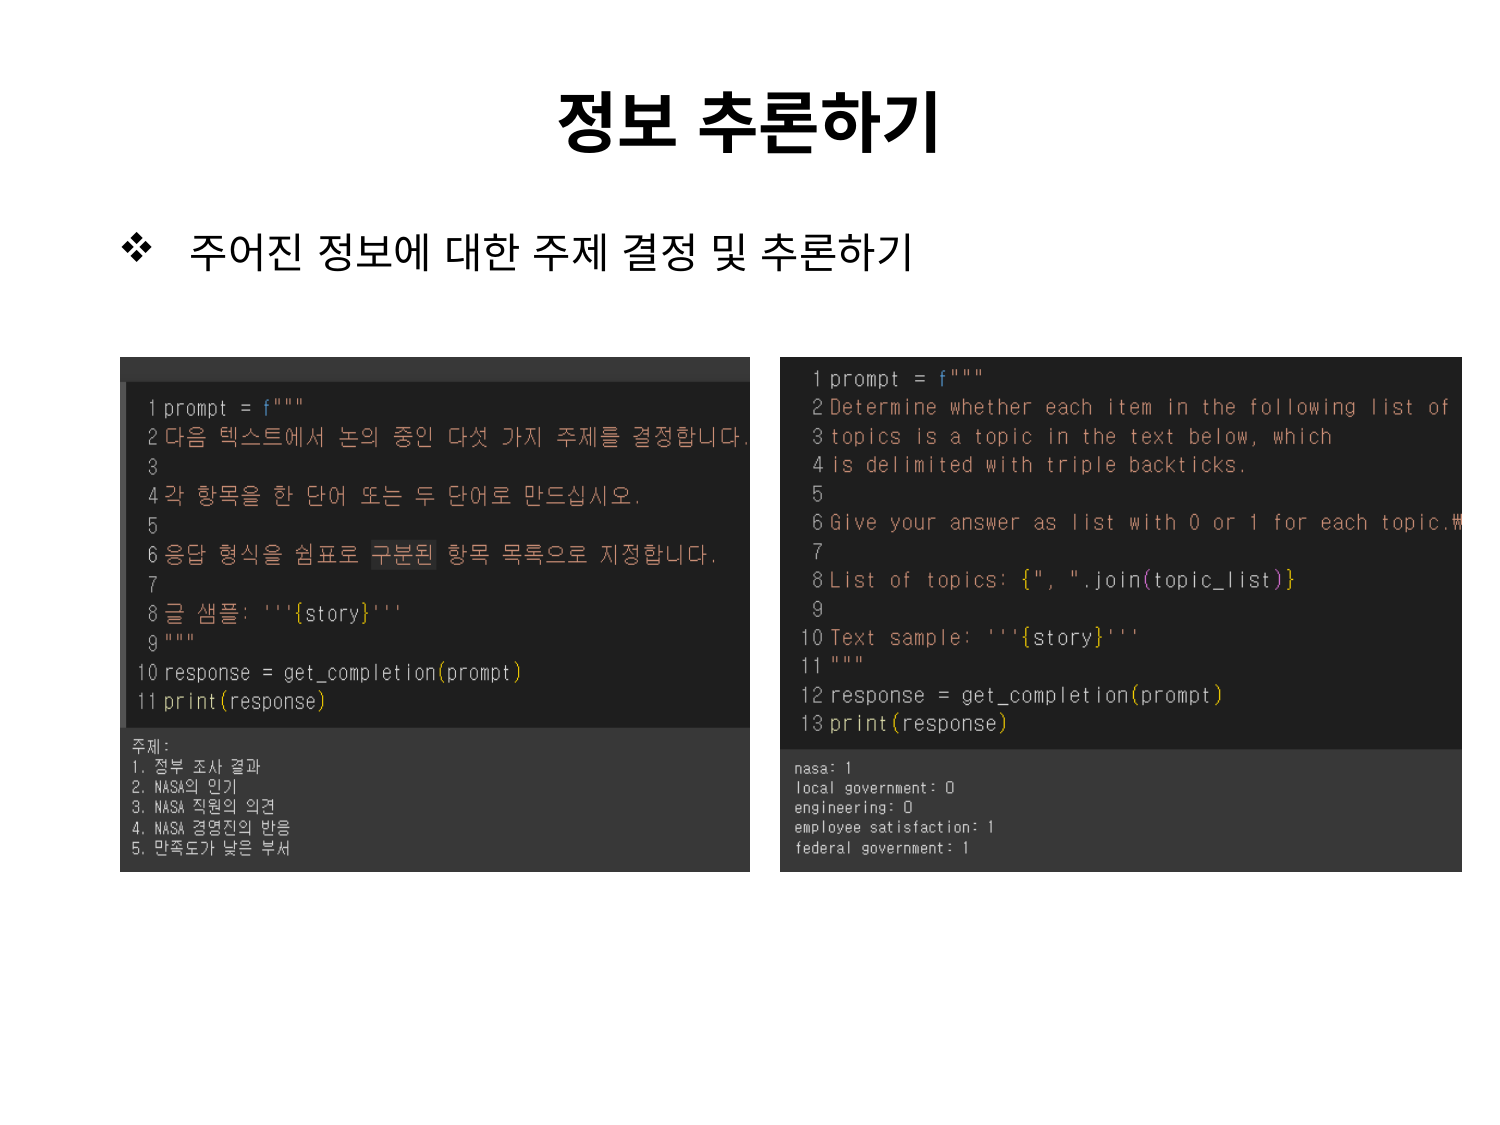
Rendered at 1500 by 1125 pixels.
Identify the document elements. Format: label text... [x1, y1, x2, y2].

list 주어진 정보에 대한 주제 결정 및 추론하기 [103, 224, 1397, 1014]
title 정보 추론하기 [103, 59, 1397, 193]
picture [119, 357, 750, 872]
picture [780, 357, 1462, 872]
